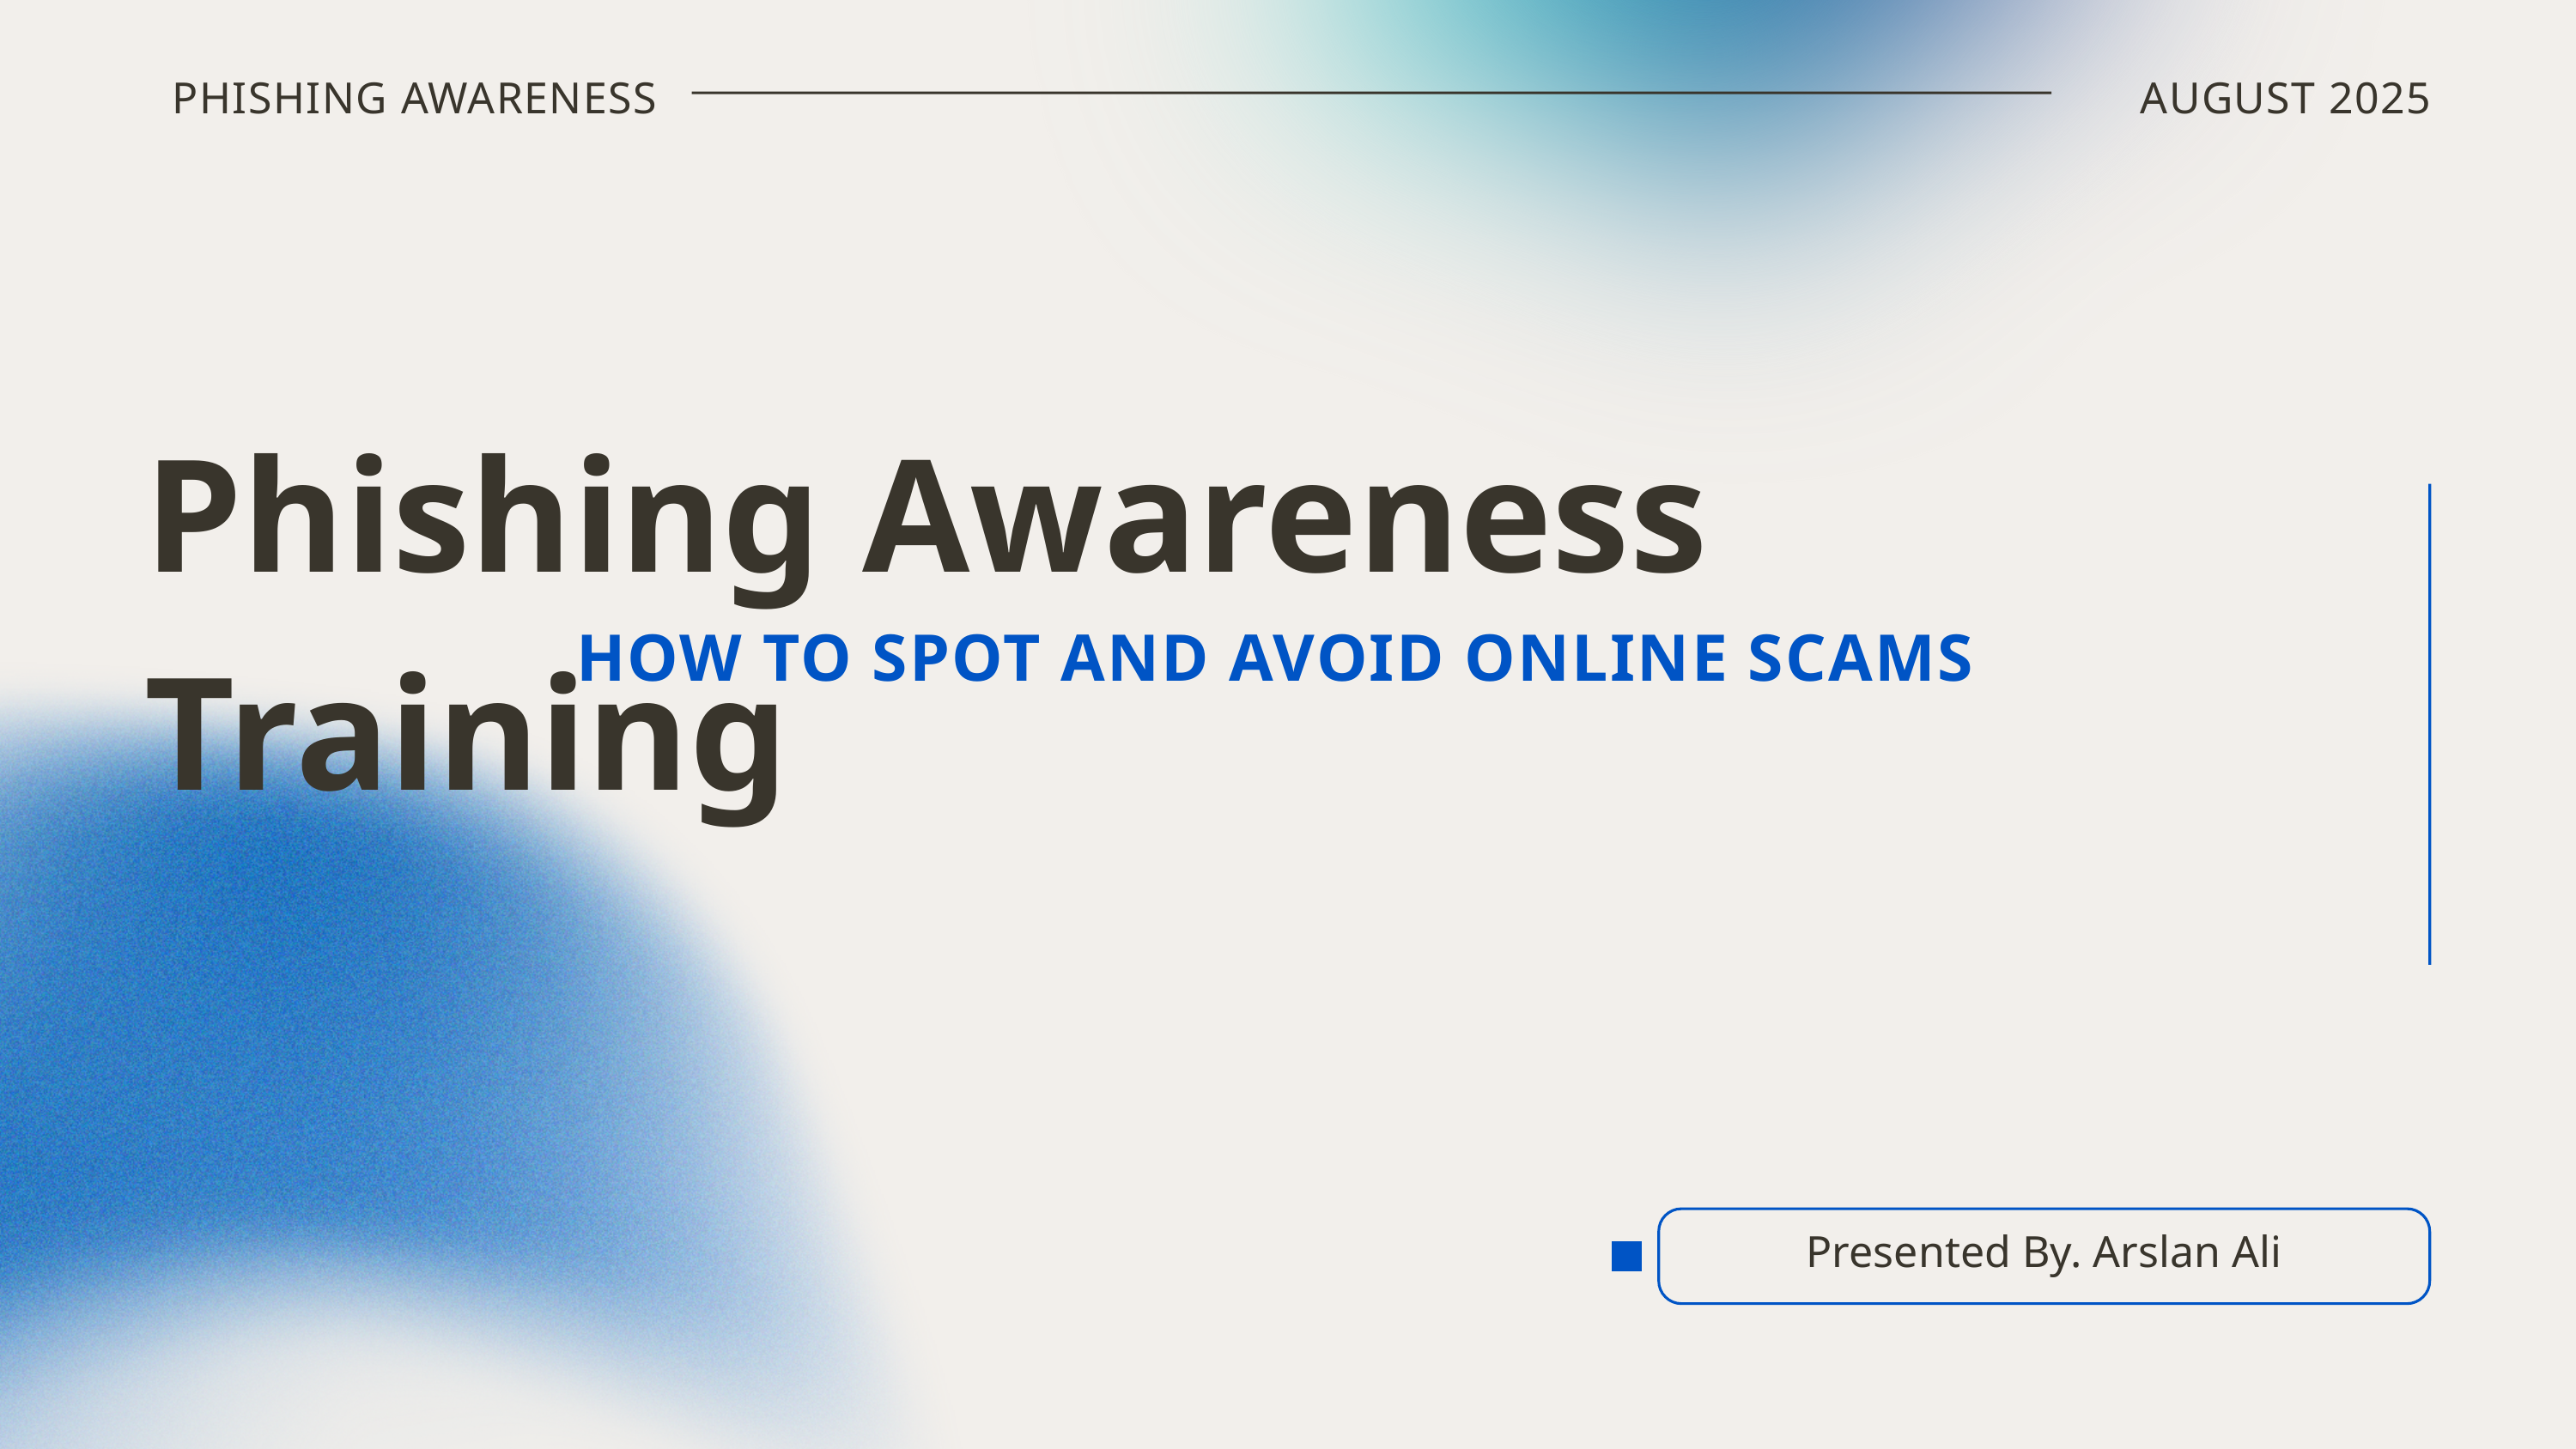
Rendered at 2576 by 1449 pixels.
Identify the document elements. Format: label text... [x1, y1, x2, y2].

text_box [1027, 0, 2386, 93]
text_box [1027, 94, 2386, 484]
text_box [1658, 1208, 2430, 1304]
text_box PHISHING AWARENESS [115, 62, 658, 123]
text_box [0, 662, 969, 1449]
text_box AUGUST 2025 [2050, 62, 2432, 123]
text_box HOW TO SPOT AND AVOID ONLINE SCAMS [493, 603, 1975, 694]
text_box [1612, 1240, 1643, 1272]
text_box Phishing Awareness Training [144, 385, 2324, 822]
